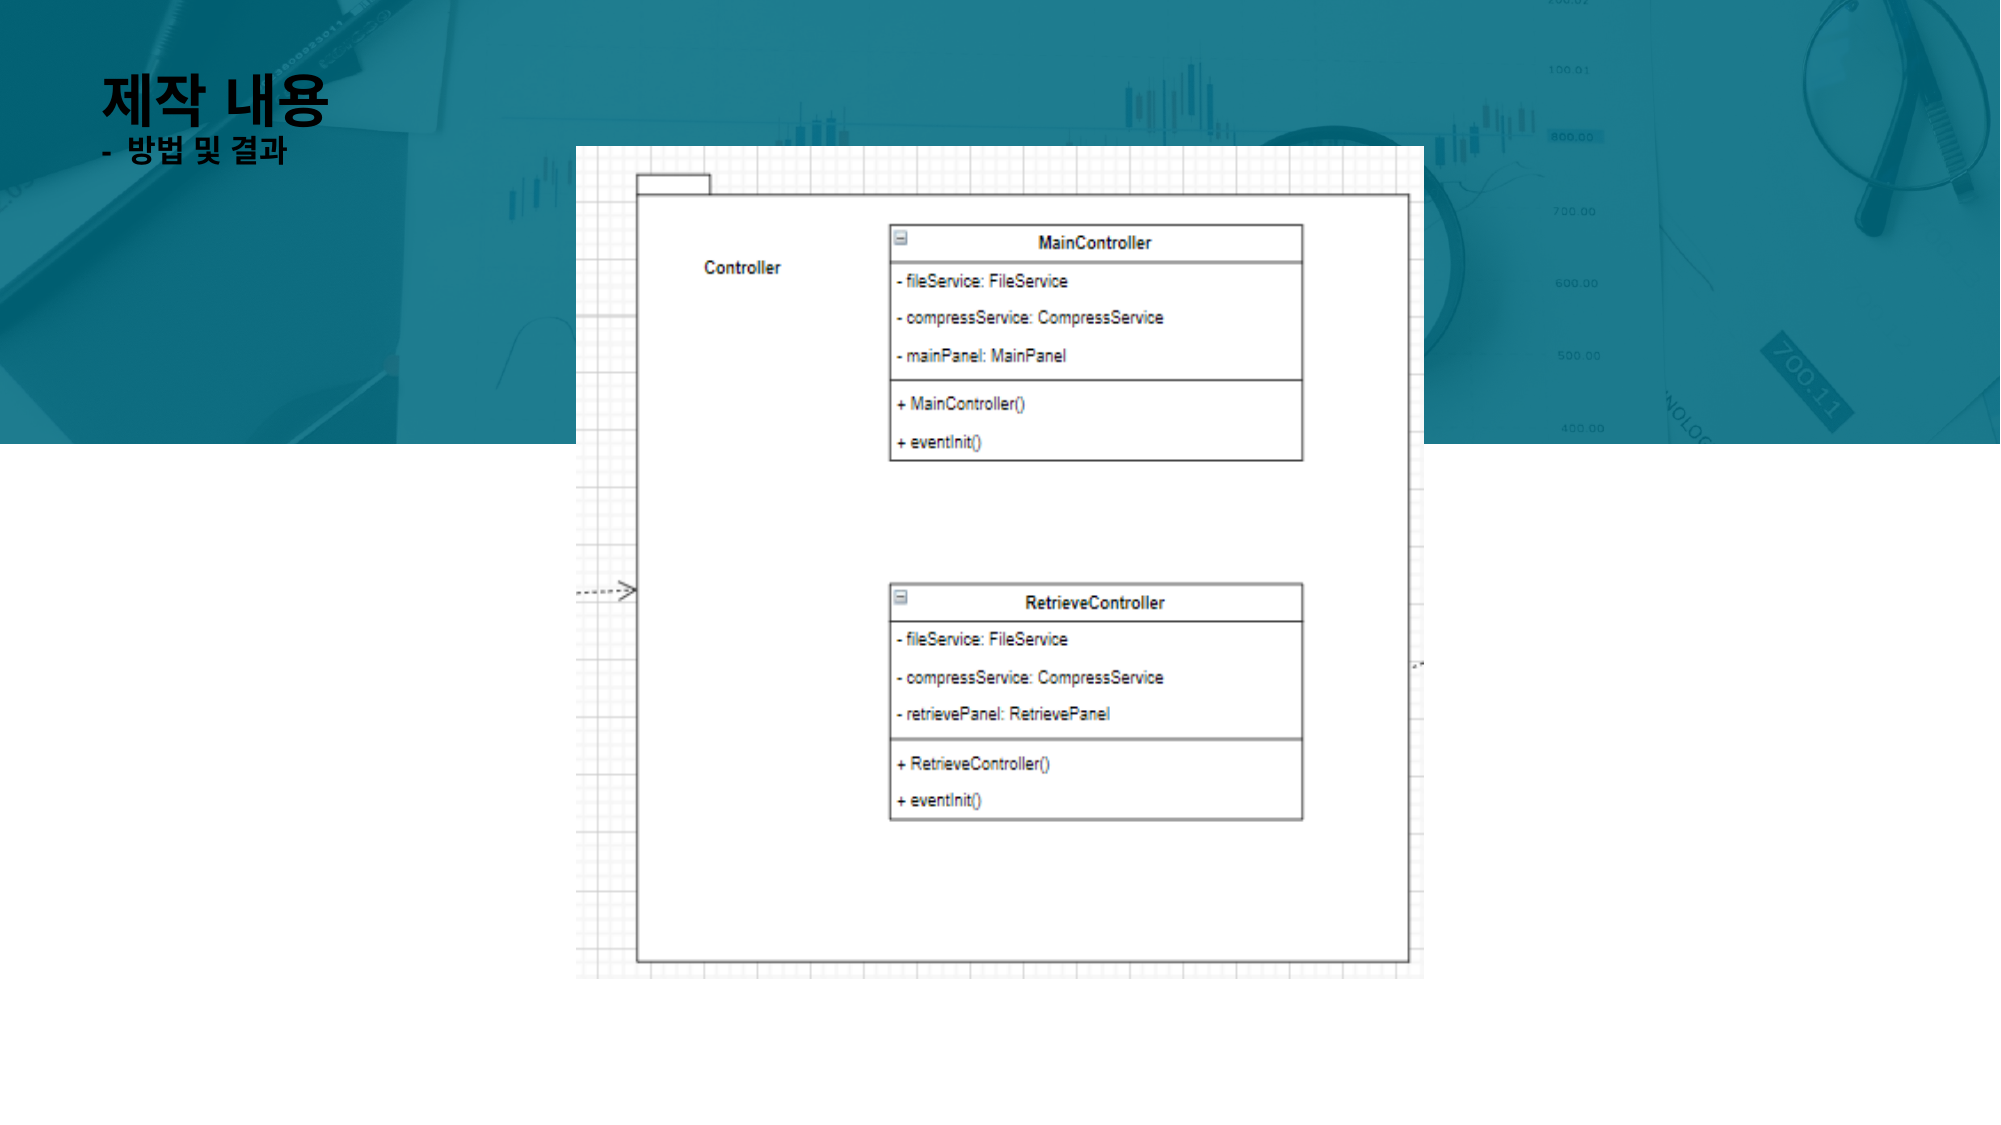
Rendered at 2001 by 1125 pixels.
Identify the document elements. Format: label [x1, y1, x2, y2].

picture [0, 0, 2000, 979]
